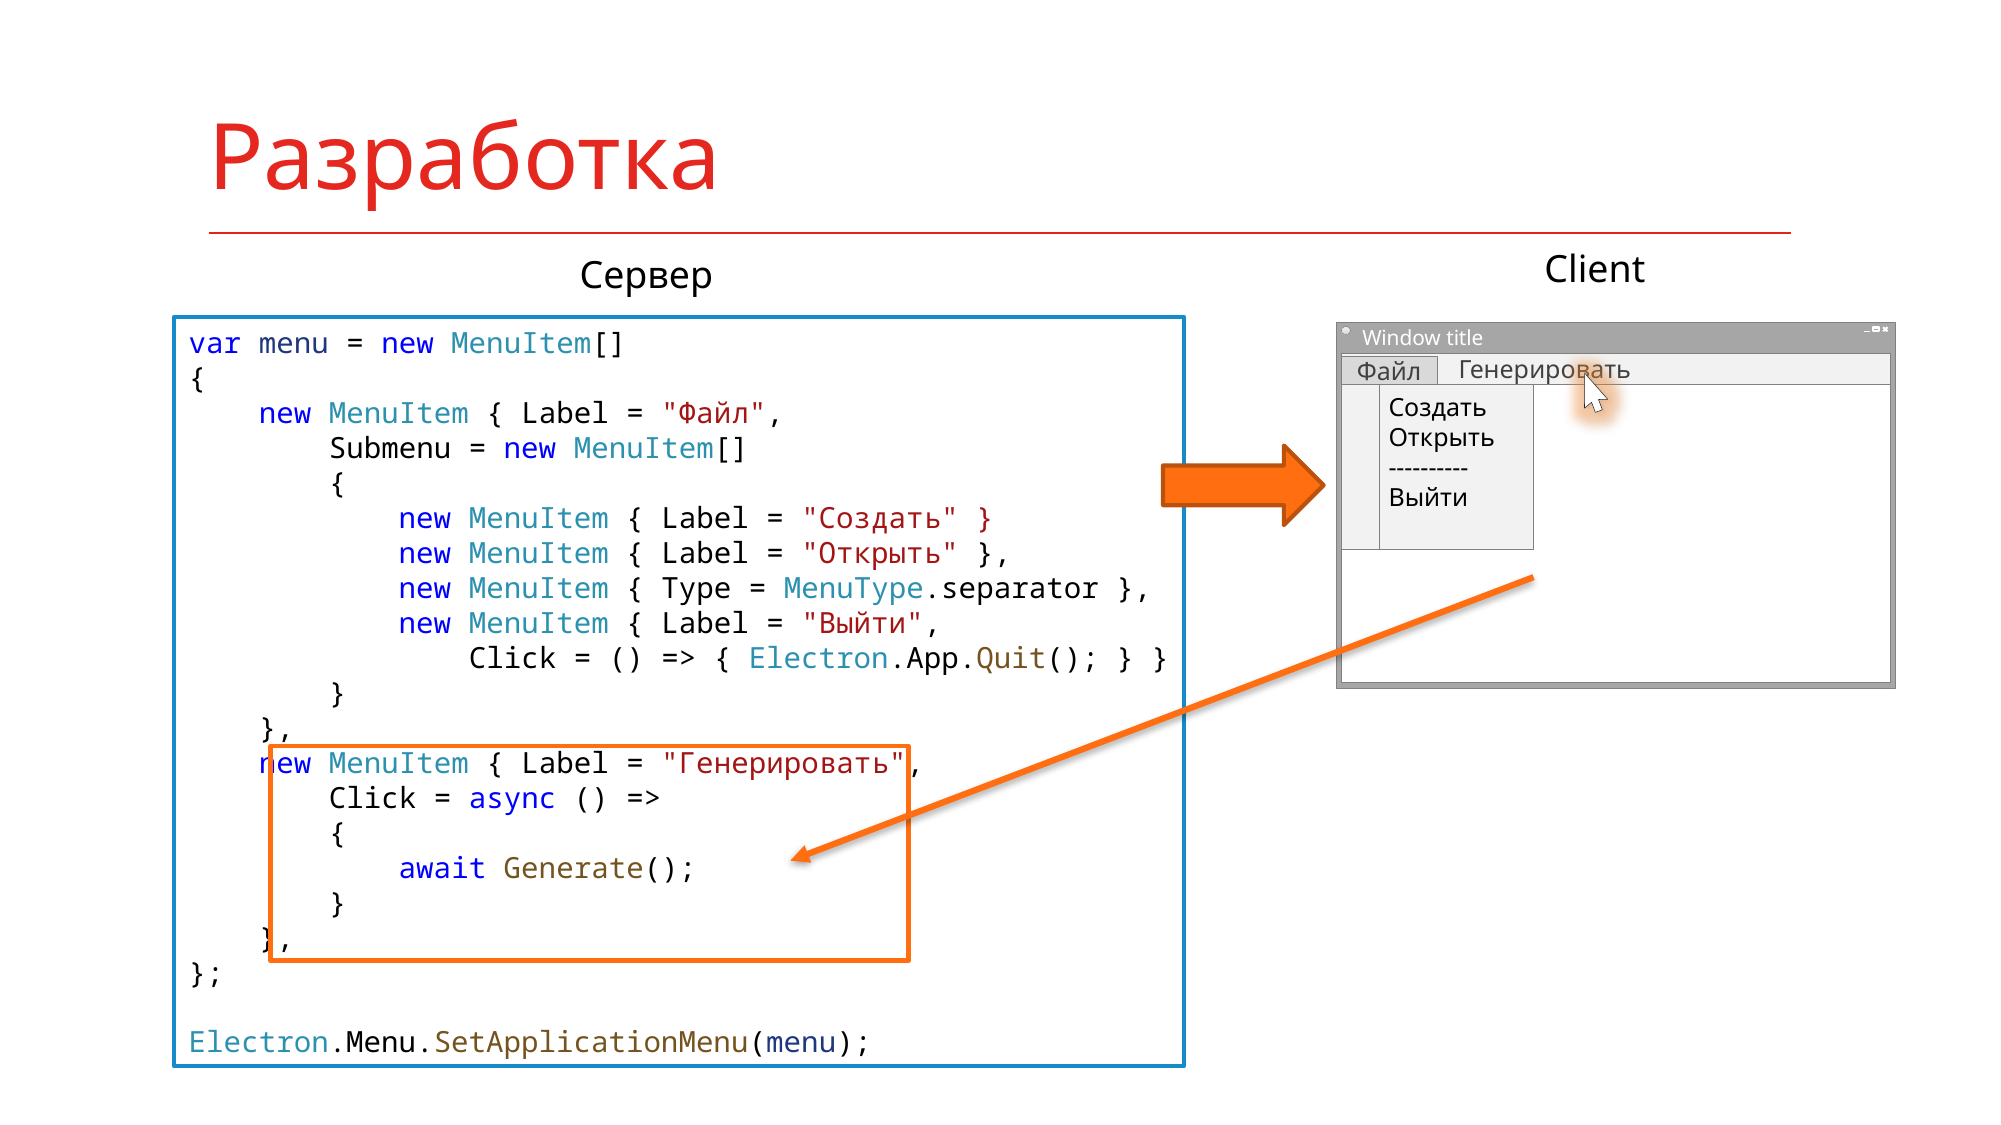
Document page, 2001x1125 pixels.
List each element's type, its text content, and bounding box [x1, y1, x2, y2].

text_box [1336, 320, 1896, 689]
text_box var menu = new MenuItem[] { new MenuItem { Label = "Файл", Submenu = new MenuItem[] { new MenuItem { Label = "Создать" } new MenuItem { Label = "Открыть" }, new MenuItem { Type = MenuType.separator }, new MenuItem { Label = "Выйти", Click = () => { Electron.App.Quit(); } } } }, new MenuItem { Label = "Генерировать", Click = async () => { await Generate(); } }, }; Electron.Menu.SetApplicationMenu(menu); [172, 315, 1186, 1068]
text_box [790, 576, 1534, 861]
text_box Сервер [564, 243, 729, 303]
title Разработка [208, 54, 1792, 232]
text_box [269, 744, 911, 963]
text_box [1340, 356, 1534, 550]
text_box Client [1529, 237, 1661, 298]
text_box [1160, 443, 1326, 527]
